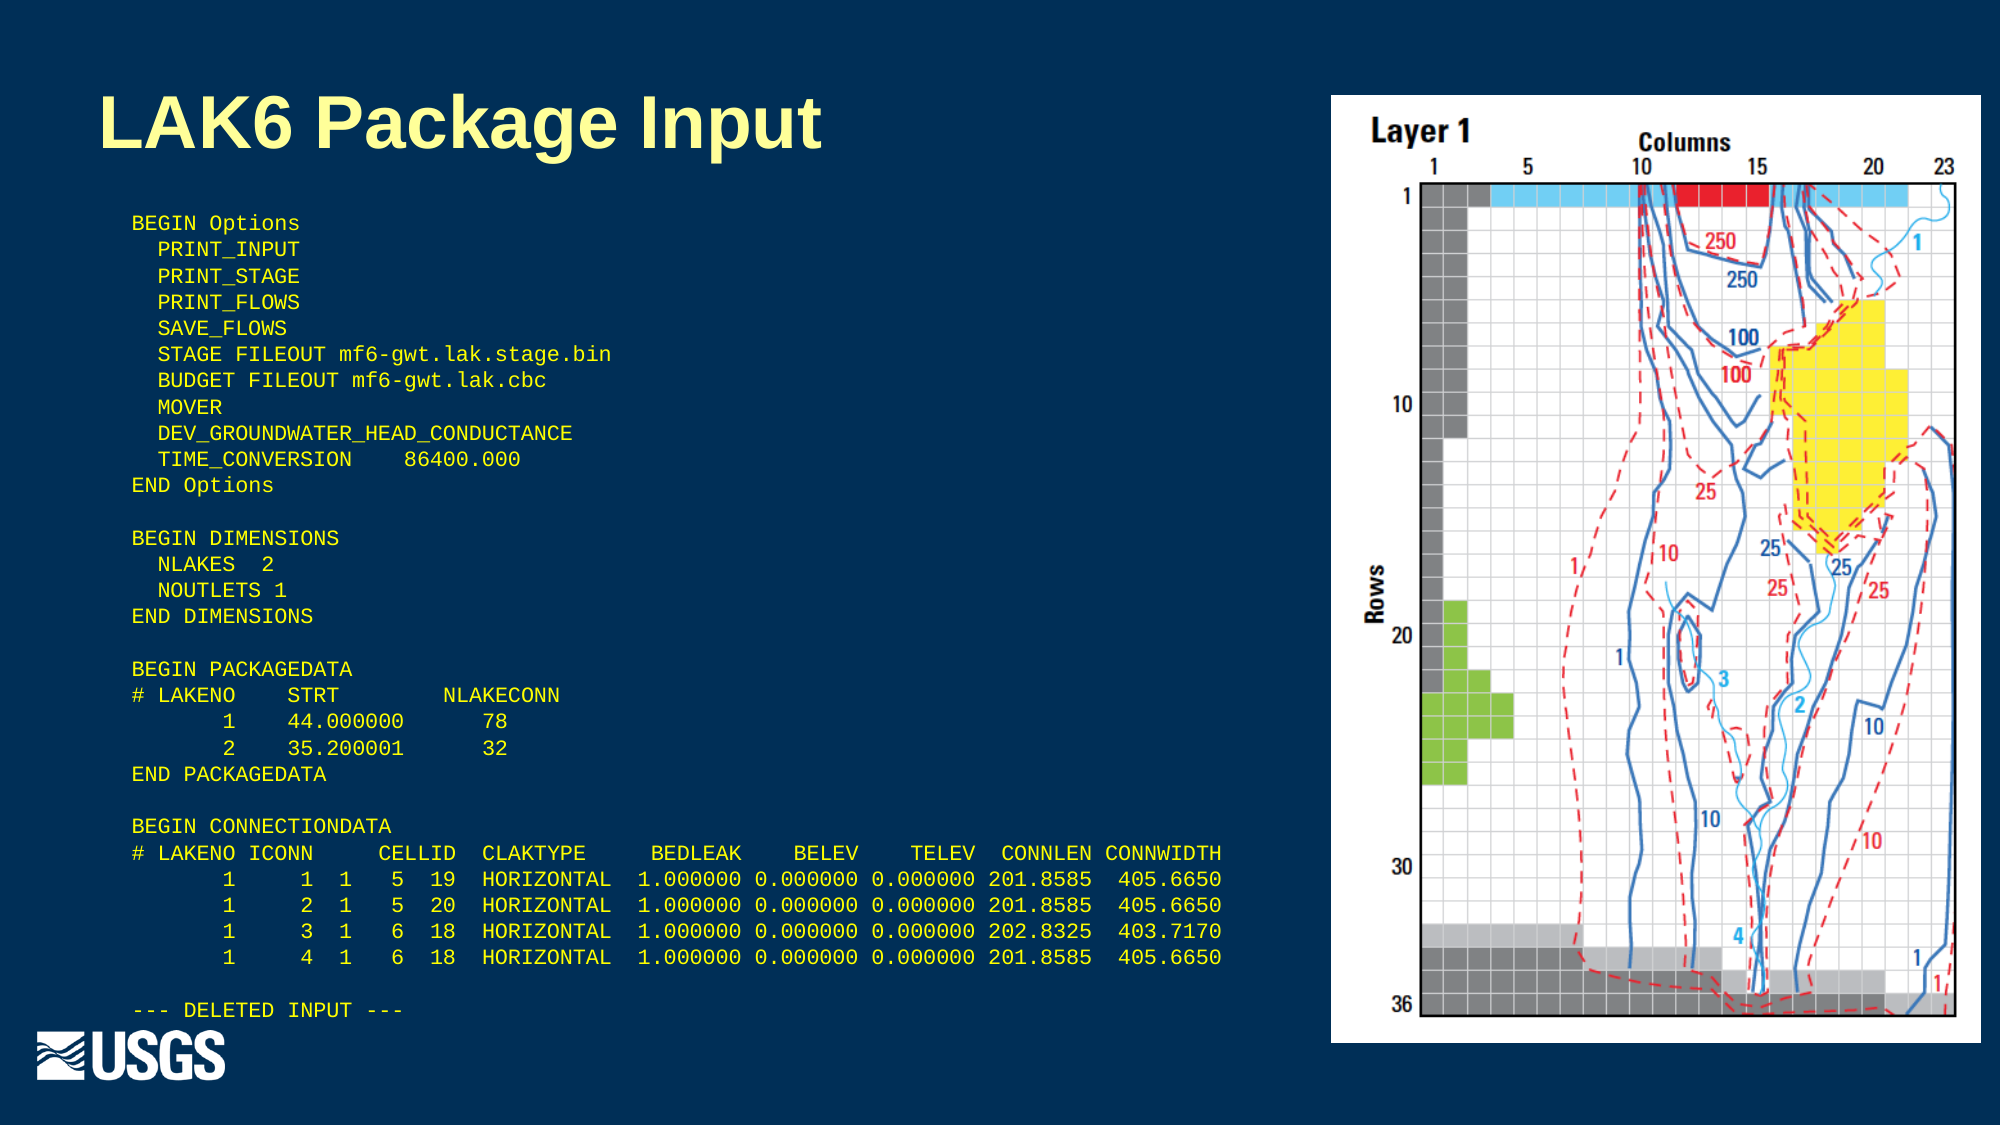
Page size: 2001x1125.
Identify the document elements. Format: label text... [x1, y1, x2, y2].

text_box BEGIN Options PRINT_INPUT PRINT_STAGE PRINT_FLOWS SAVE_FLOWS STAGE FILEOUT mf6-gwt.lak.stage.bin BUDGET FILEOUT mf6-gwt.lak.cbc MOVER DEV_GROUNDWATER_HEAD_CONDUCTANCE TIME_CONVERSION 86400.000 END Options BEGIN DIMENSIONS NLAKES 2 NOUTLETS 1 END DIMENSIONS BEGIN PACKAGEDATA # LAKENO STRT NLAKECONN 1 44.000000 78 2 35.200001 32 END PACKAGEDATA BEGIN CONNECTIONDATA # LAKENO ICONN CELLID CLAKTYPE BEDLEAK BELEV TELEV CONNLEN CONNWIDTH 1 1 1 5 19 HORIZONTAL 1.000000 0.000000 0.000000 201.8585 405.6650 1 2 1 5 20 HORIZONTAL 1.000000 0.000000 0.000000 201.8585 405.6650 1 3 1 6 18 HORIZONTAL 1.000000 0.000000 0.000000 202.8325 403.7170 1 4 1 6 18 HORIZONTAL 1.000000 0.000000 0.000000 201.8585 405.6650 --- DELETED INPUT --- [116, 201, 1492, 1056]
title LAK6 Package Input [83, 24, 1900, 213]
picture [1330, 94, 1981, 1043]
